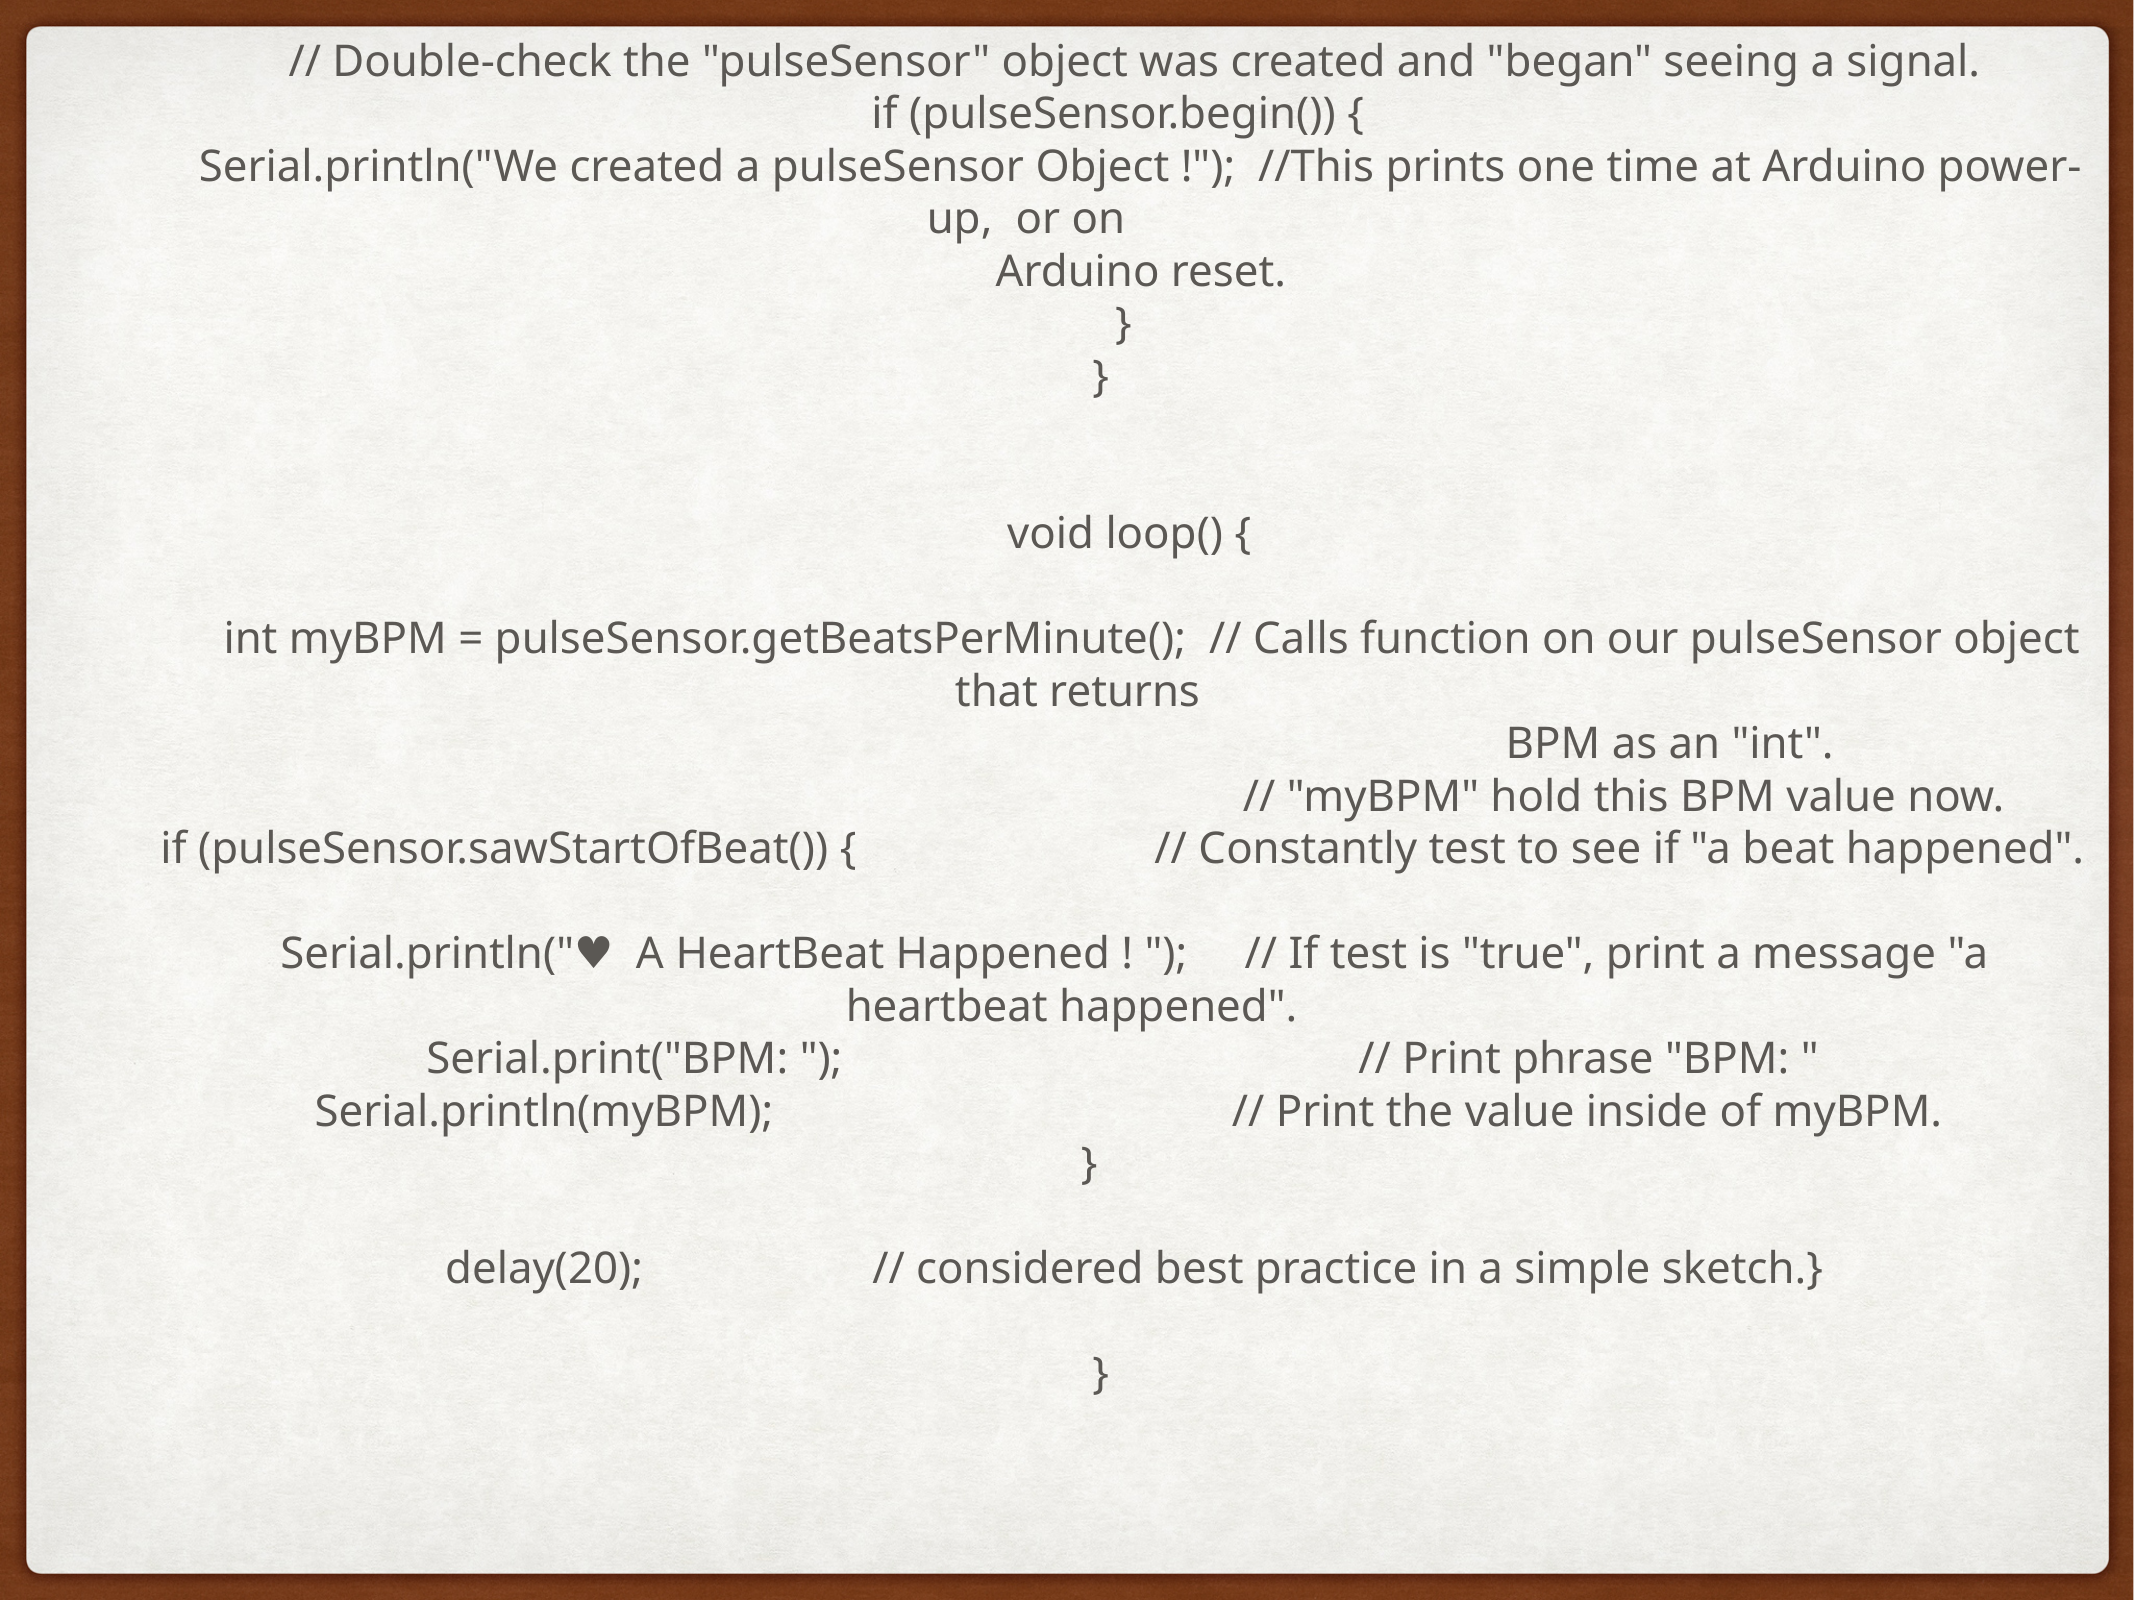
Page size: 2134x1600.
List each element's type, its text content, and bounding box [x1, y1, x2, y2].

picture [0, 0, 2134, 1600]
text_box // Double-check the "pulseSensor" object was created and "began" seeing a signal. if (pulseSensor.begin()) { Serial.println("We created a pulseSensor Object !"); //This prints one time at Arduino power-up, or on Arduino reset. } } void loop() { int myBPM = pulseSensor.getBeatsPerMinute(); // Calls function on our pulseSensor object that returns BPM as an "int". // "myBPM" hold this BPM value now. if (pulseSensor.sawStartOfBeat()) { // Constantly test to see if "a beat happened". Serial.println("♥ A HeartBeat Happened ! "); // If test is "true", print a message "a heartbeat happened". Serial.print("BPM: "); // Print phrase "BPM: " Serial.println(myBPM); // Print the value inside of myBPM. } delay(20); // considered best practice in a simple sketch.} } [68, 23, 2098, 1406]
